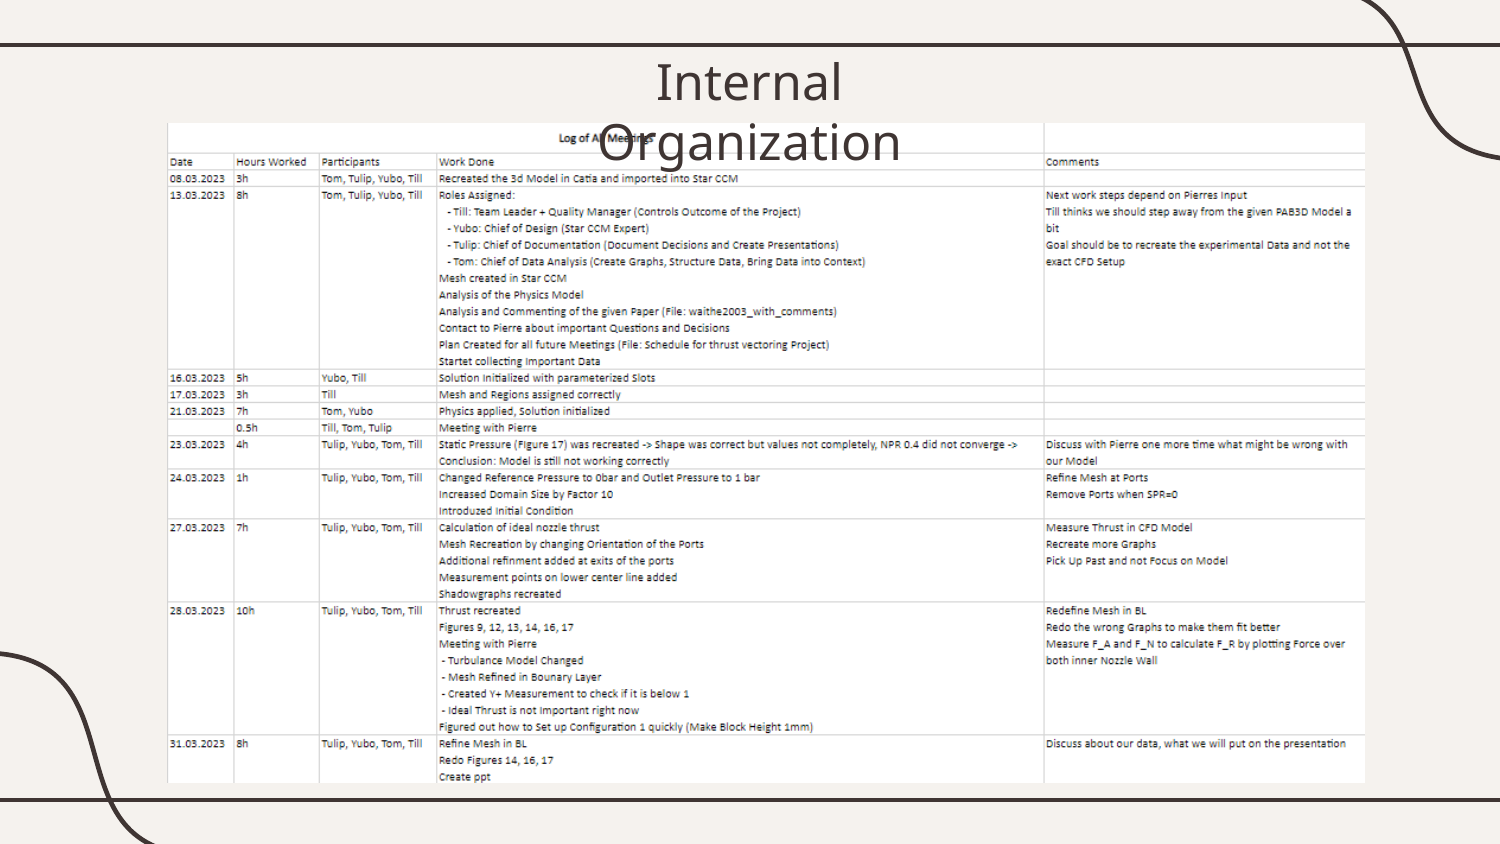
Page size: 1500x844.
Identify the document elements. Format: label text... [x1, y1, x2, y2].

text_box Internal Organization [482, 35, 1018, 114]
picture [167, 123, 1365, 783]
